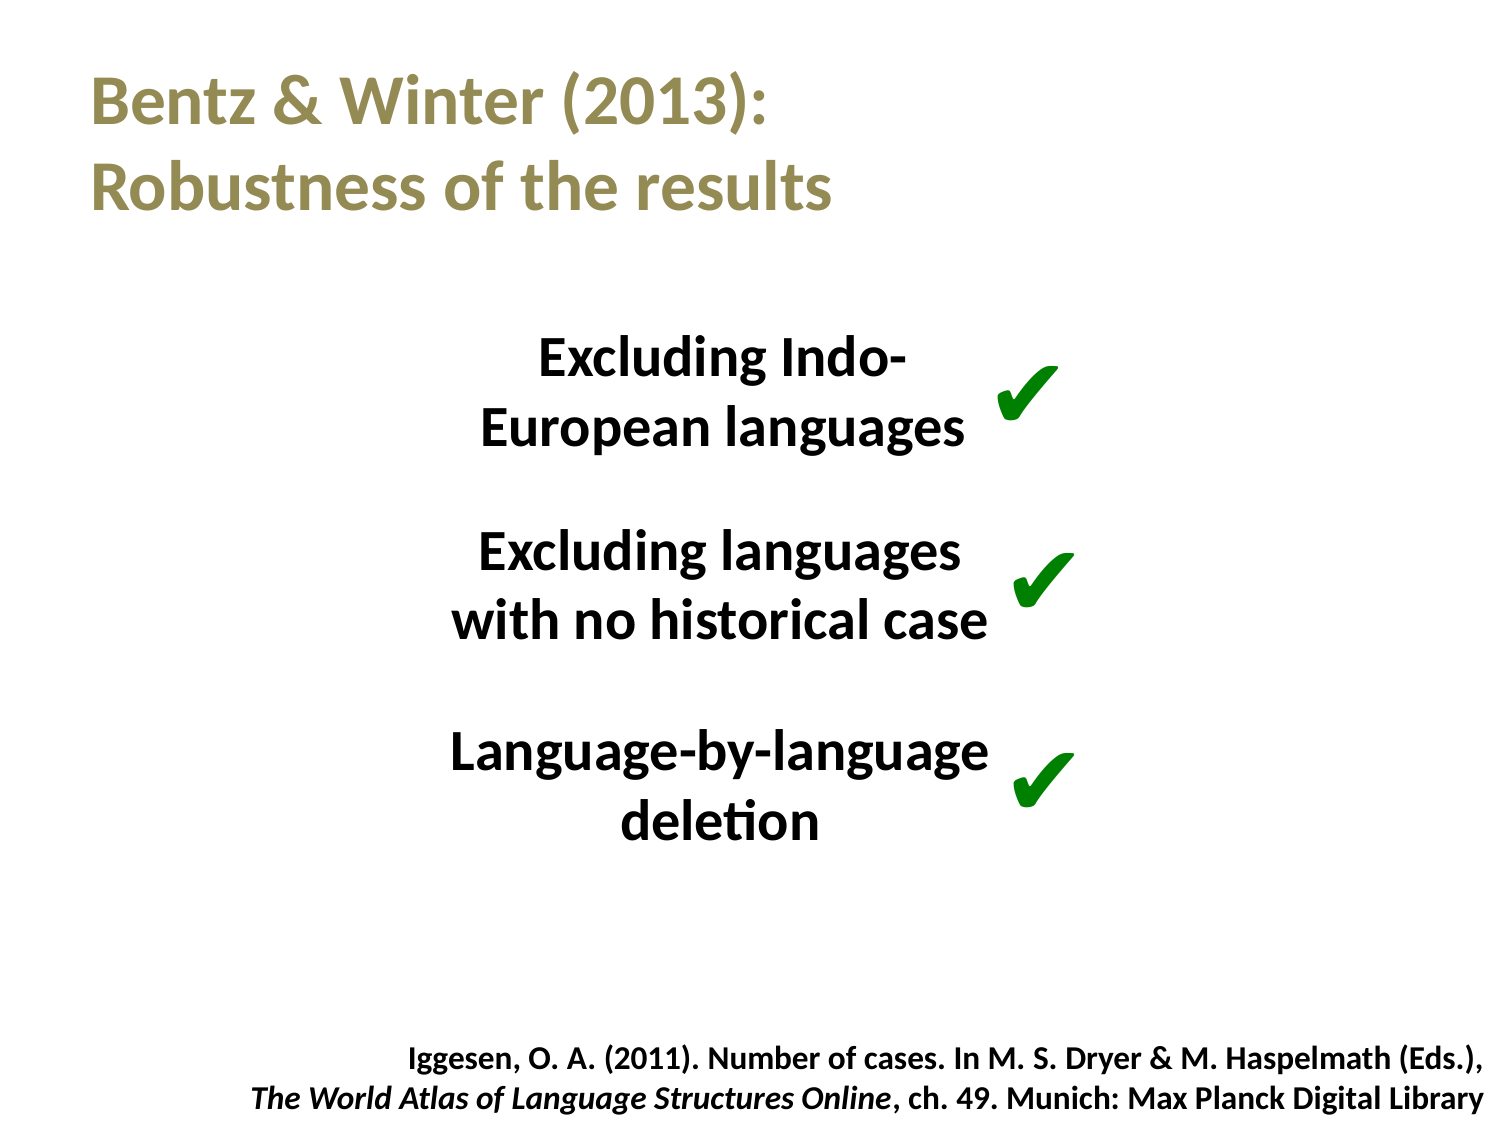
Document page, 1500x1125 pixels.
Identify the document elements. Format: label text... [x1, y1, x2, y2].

text_box Language-by-language deletion [415, 704, 1025, 877]
text_box Bentz & Winter (2013): Robustness of the results [74, 45, 1425, 233]
text_box Excluding languages with no historical case [415, 504, 1025, 677]
text_box ✔ [987, 508, 1119, 644]
text_box Excluding Indo-European languages [447, 310, 999, 465]
text_box ✔ [971, 322, 1104, 458]
text_box Iggesen, O. A. (2011). Number of cases. In M. S. Dryer & M. Haspelmath (Eds.), The World Atlas of Language Structures Online, ch. 49. Munich: Max Planck Digital Library [0, 1029, 1500, 1124]
text_box ✔ [987, 708, 1119, 844]
